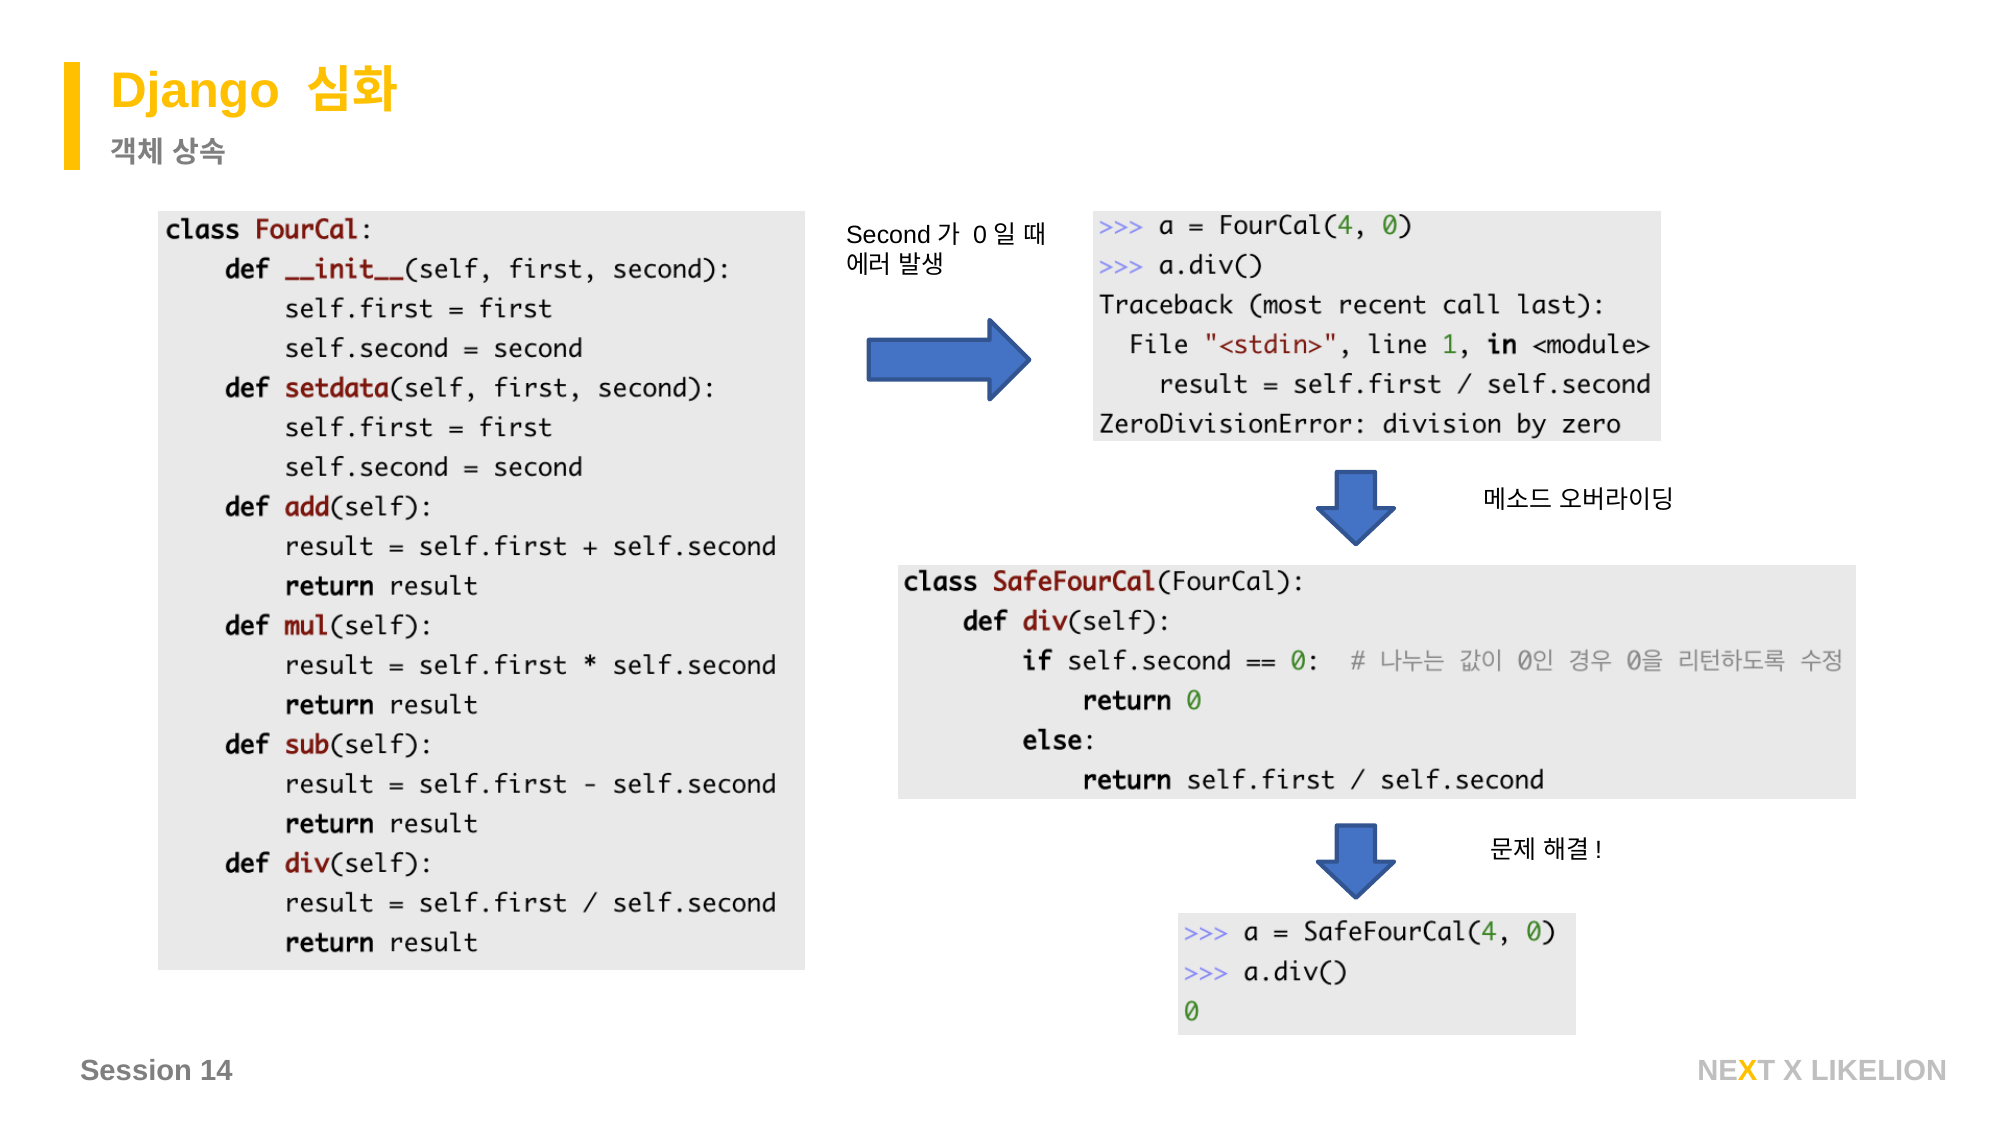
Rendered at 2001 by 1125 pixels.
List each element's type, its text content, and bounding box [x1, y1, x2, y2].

picture [158, 211, 805, 971]
text_box Django 심화 [95, 49, 448, 125]
text_box 메소드 오버라이딩 [1469, 476, 1824, 521]
text_box [1315, 823, 1397, 900]
text_box Second가 0일 때 에러 발생 [831, 211, 1068, 287]
text_box [1315, 469, 1397, 546]
picture [898, 565, 1856, 799]
text_box [866, 318, 1032, 402]
text_box 문제 해결! [1475, 825, 1830, 871]
text_box 객체 상속 [95, 125, 366, 176]
text_box NEXT X LIKELION [1682, 1044, 1965, 1095]
picture [1177, 913, 1577, 1035]
text_box [64, 63, 80, 170]
picture [1093, 211, 1661, 441]
text_box Session 14 [65, 1044, 253, 1095]
